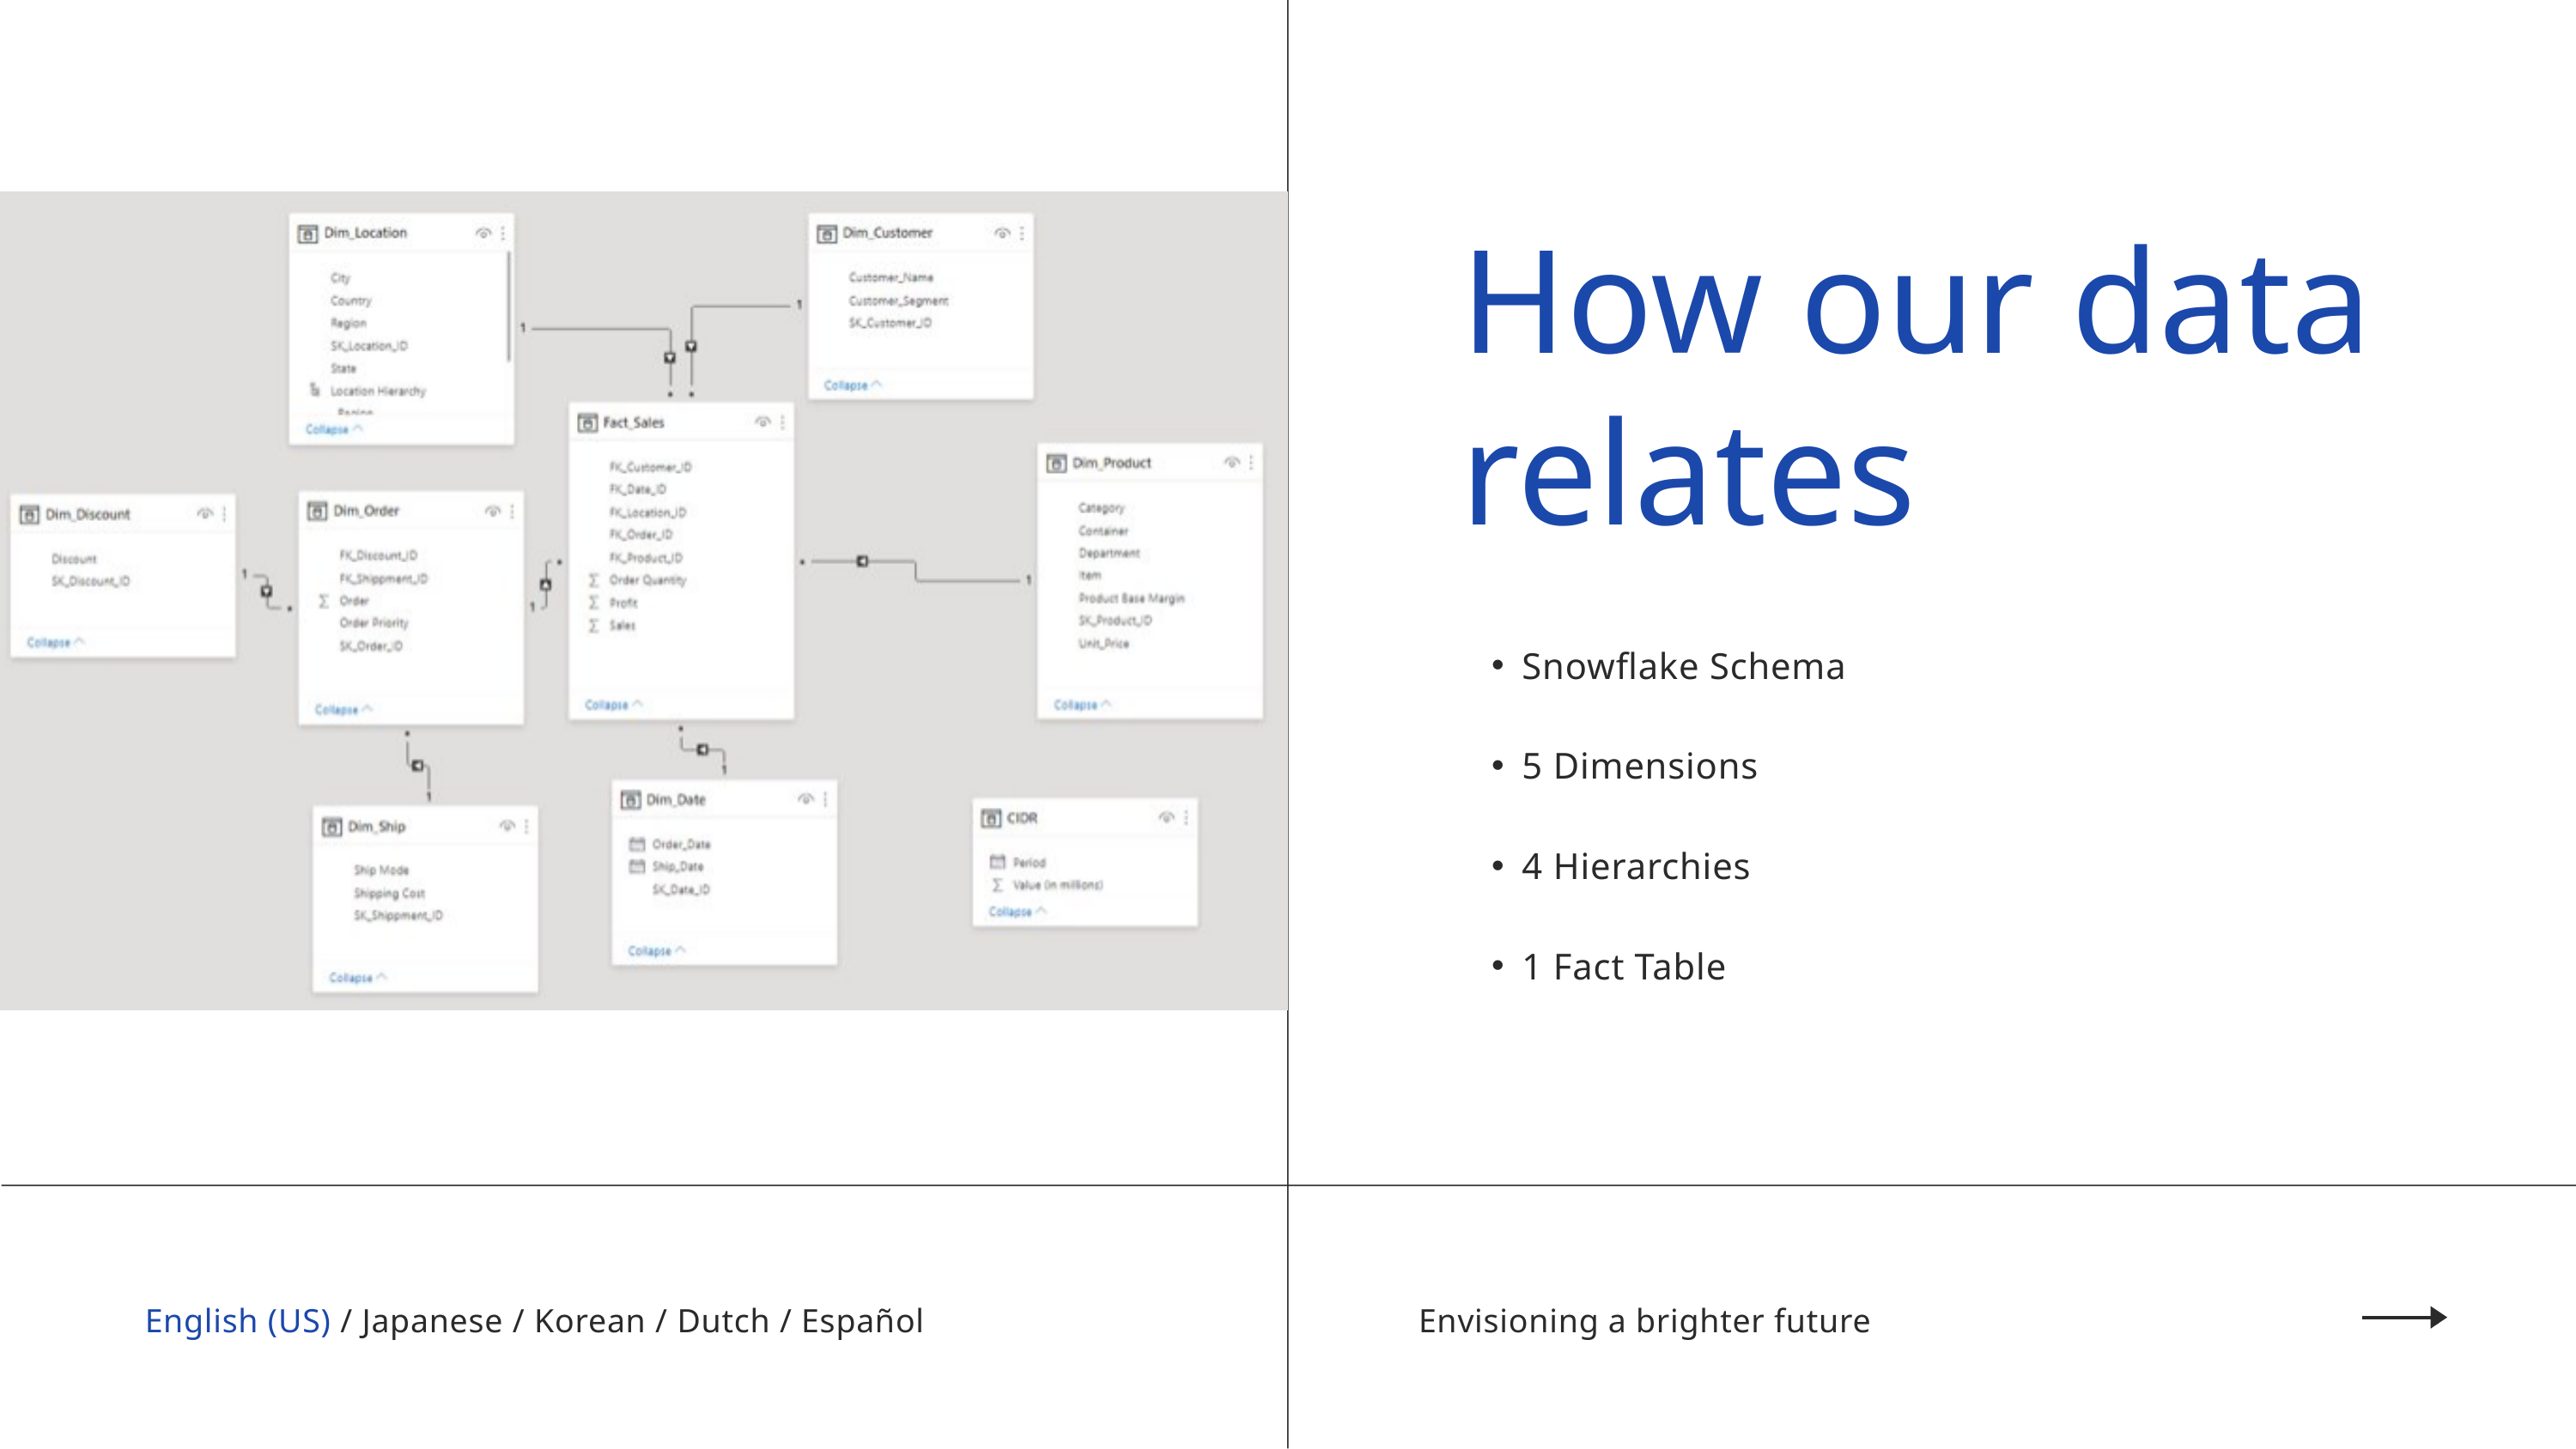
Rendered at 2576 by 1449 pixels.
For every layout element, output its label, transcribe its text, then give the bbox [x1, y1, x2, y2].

picture [0, 191, 1288, 1010]
text_box Envisioning a brighter future [1419, 1294, 2045, 1340]
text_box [1461, 220, 2405, 982]
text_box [2361, 1306, 2448, 1330]
text_box English (US) / Japanese / Korean / Dutch / Español [144, 1294, 1127, 1340]
